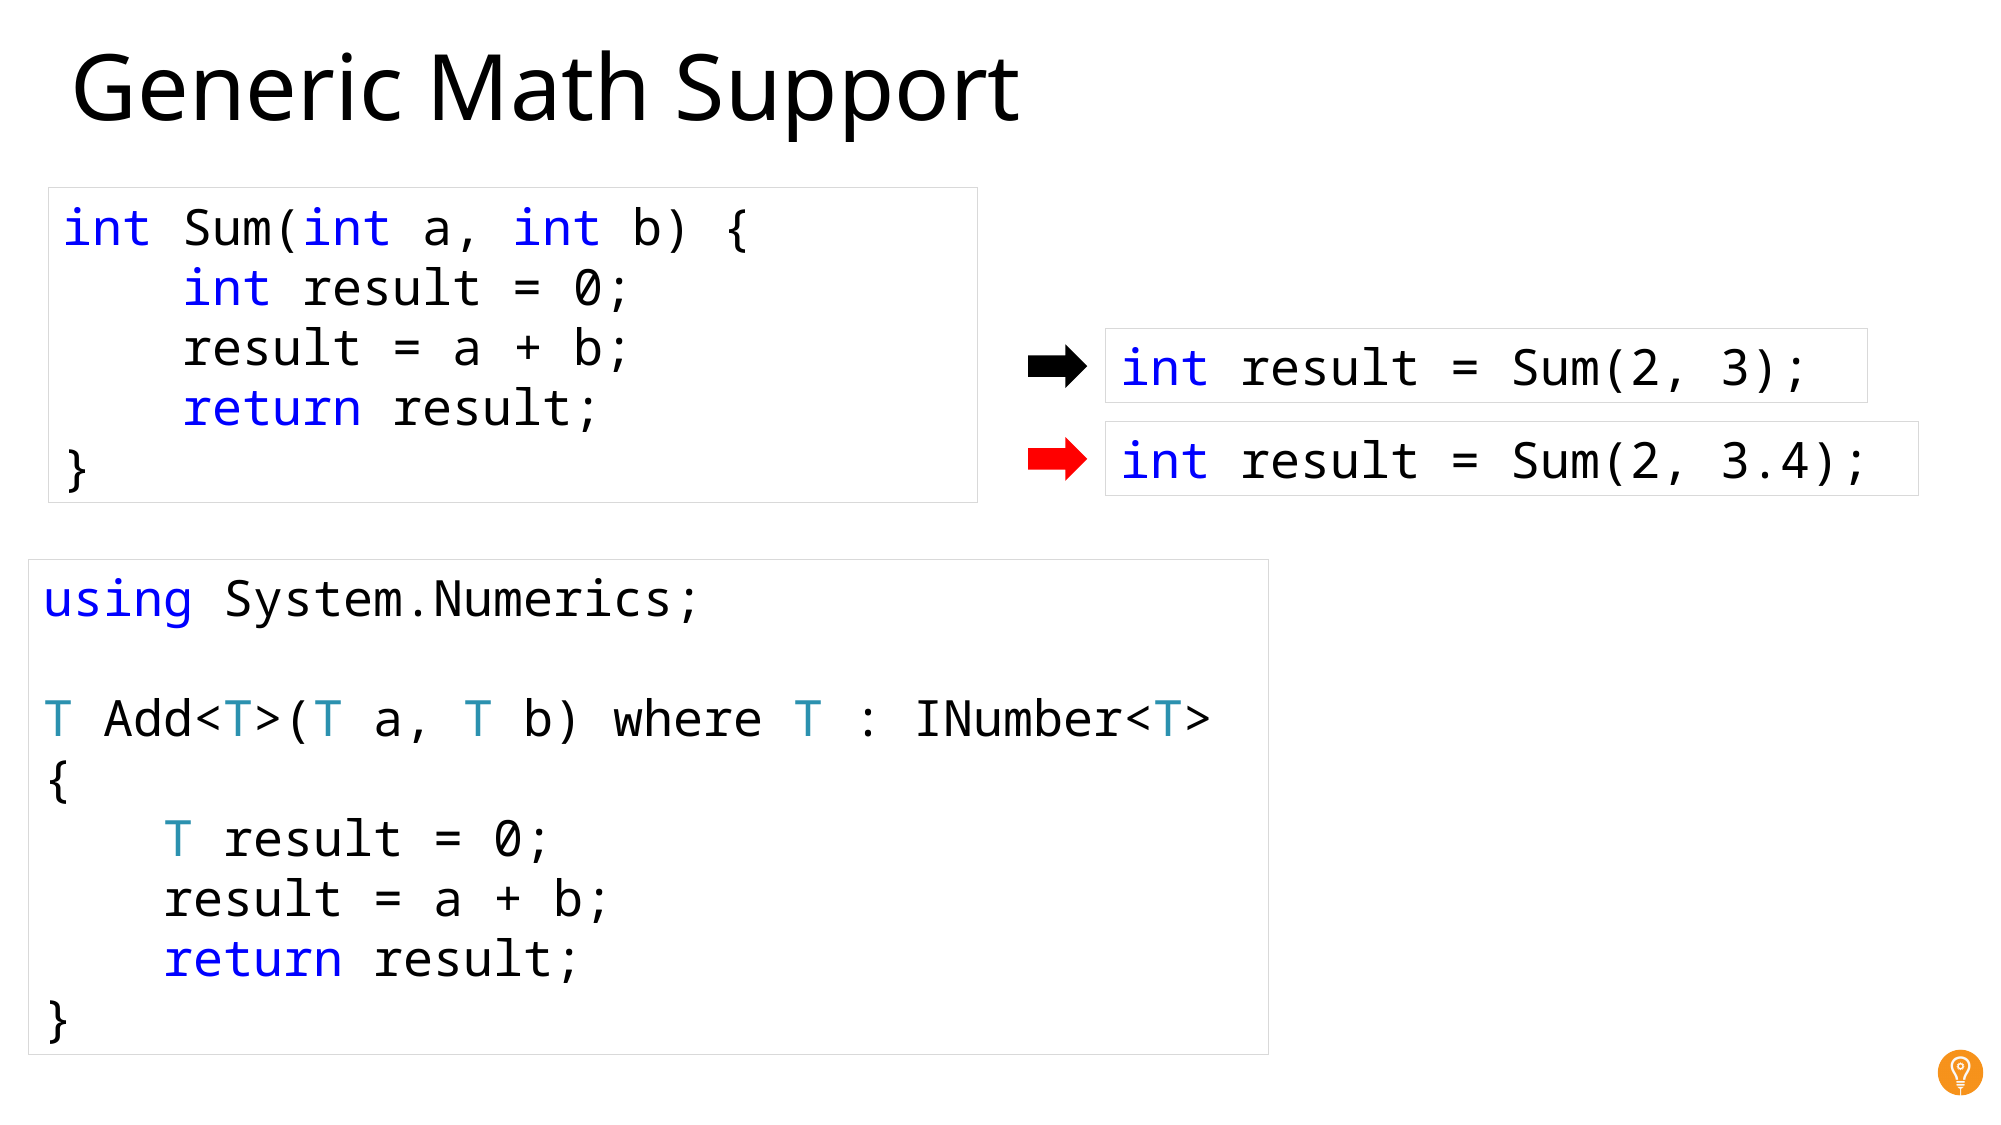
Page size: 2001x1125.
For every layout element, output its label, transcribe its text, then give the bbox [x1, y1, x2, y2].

picture [1937, 1049, 1984, 1096]
text_box [1028, 344, 1088, 389]
text_box int result = Sum(2, 3); [1105, 328, 1868, 403]
text_box using System.Numerics; T Add<T>(T a, T b) where T : INumber<T> { T result = 0; result = a + b; return result; } [28, 559, 1269, 1055]
text_box int result = Sum(2, 3.4); [1105, 421, 1919, 496]
text_box int Sum(int a, int b) { int result = 0; result = a + b; return result; } [48, 187, 978, 503]
text_box [1028, 437, 1088, 481]
title Generic Math Support [55, 19, 1946, 162]
